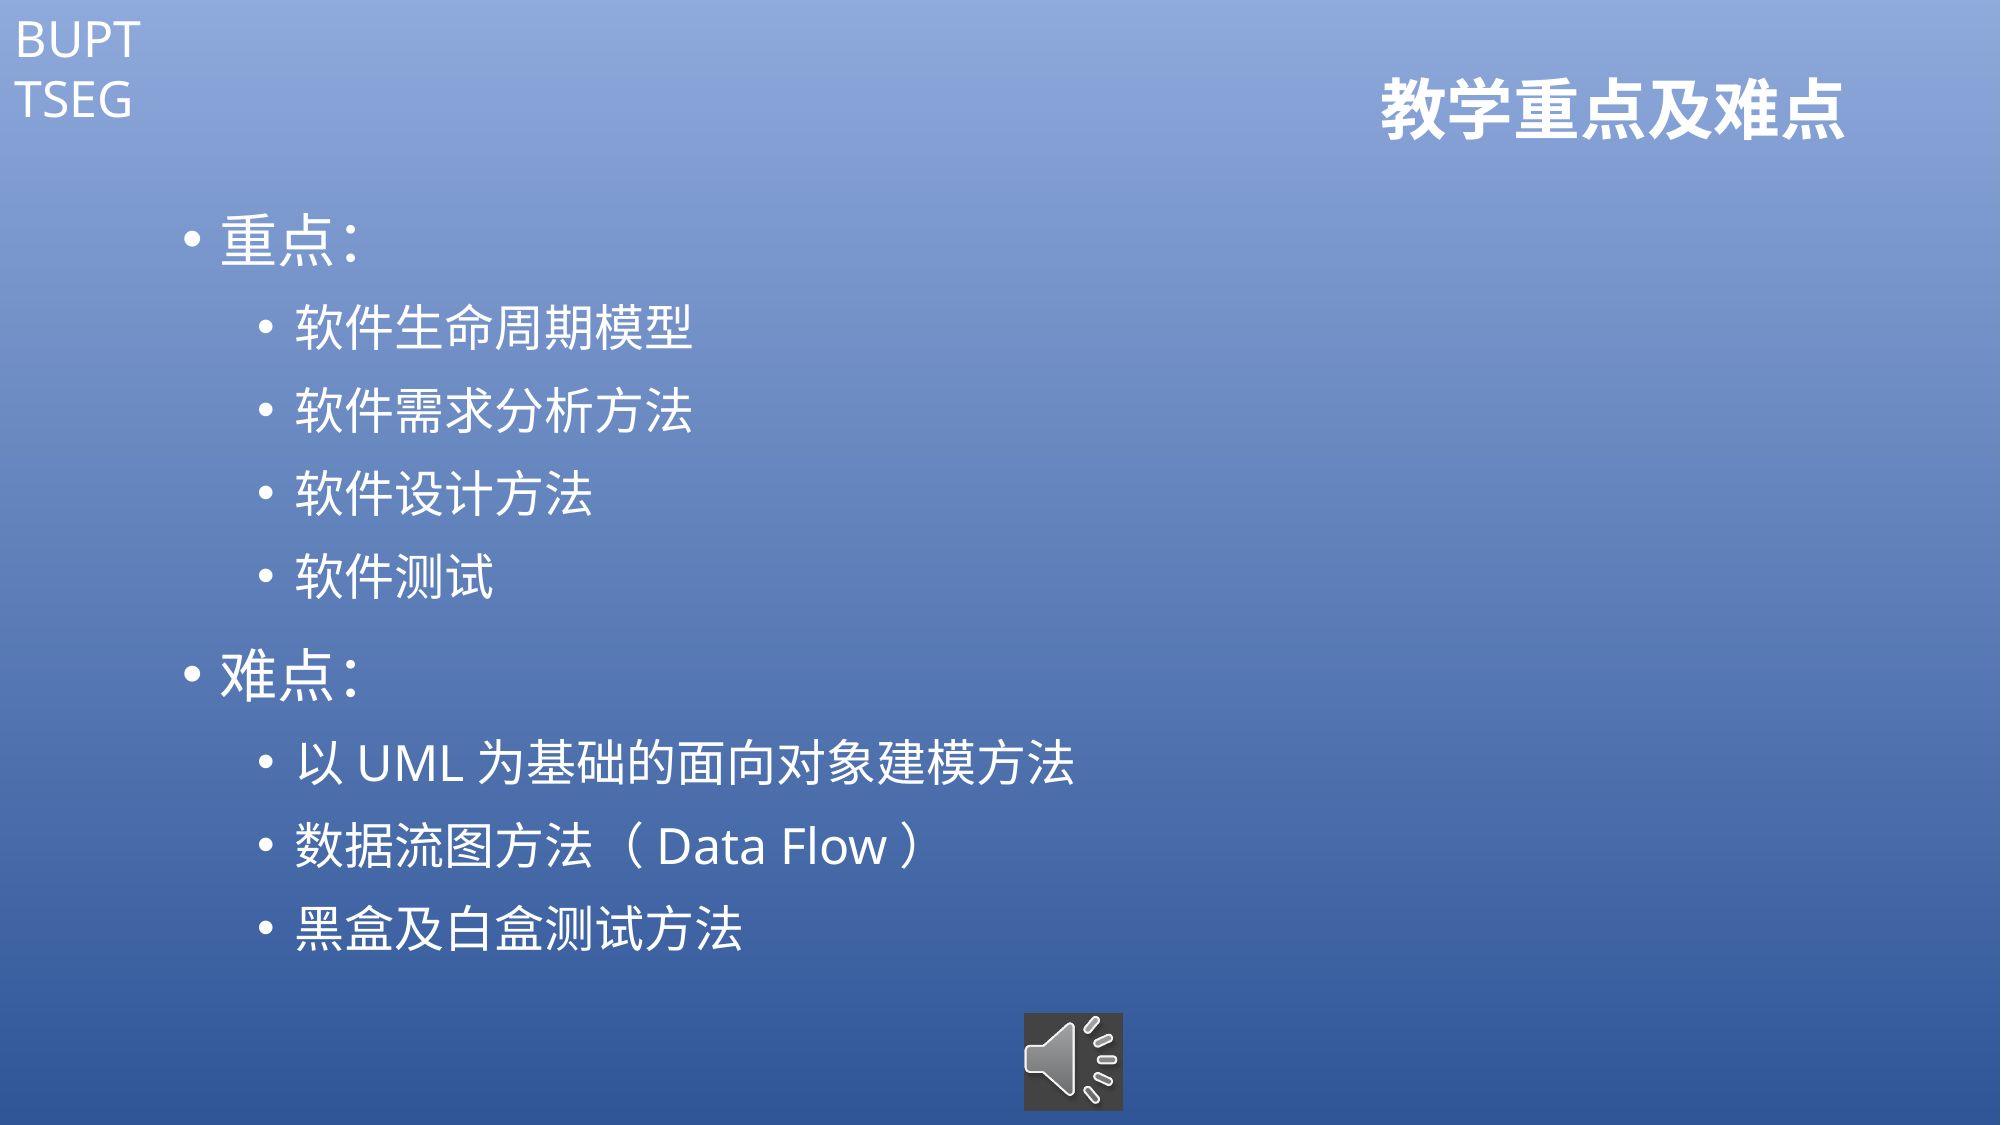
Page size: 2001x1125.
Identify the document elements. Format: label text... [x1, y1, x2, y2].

list 重点： 软件生命周期模型 软件需求分析方法 软件设计方法 软件测试 难点： 以UML为基础的面向对象建模方法 数据流图方法（Data Flow） 黑盒及白盒测试方法 [167, 196, 1863, 1014]
title 教学重点及难点 [167, 59, 1863, 166]
picture [1023, 1012, 1124, 1113]
